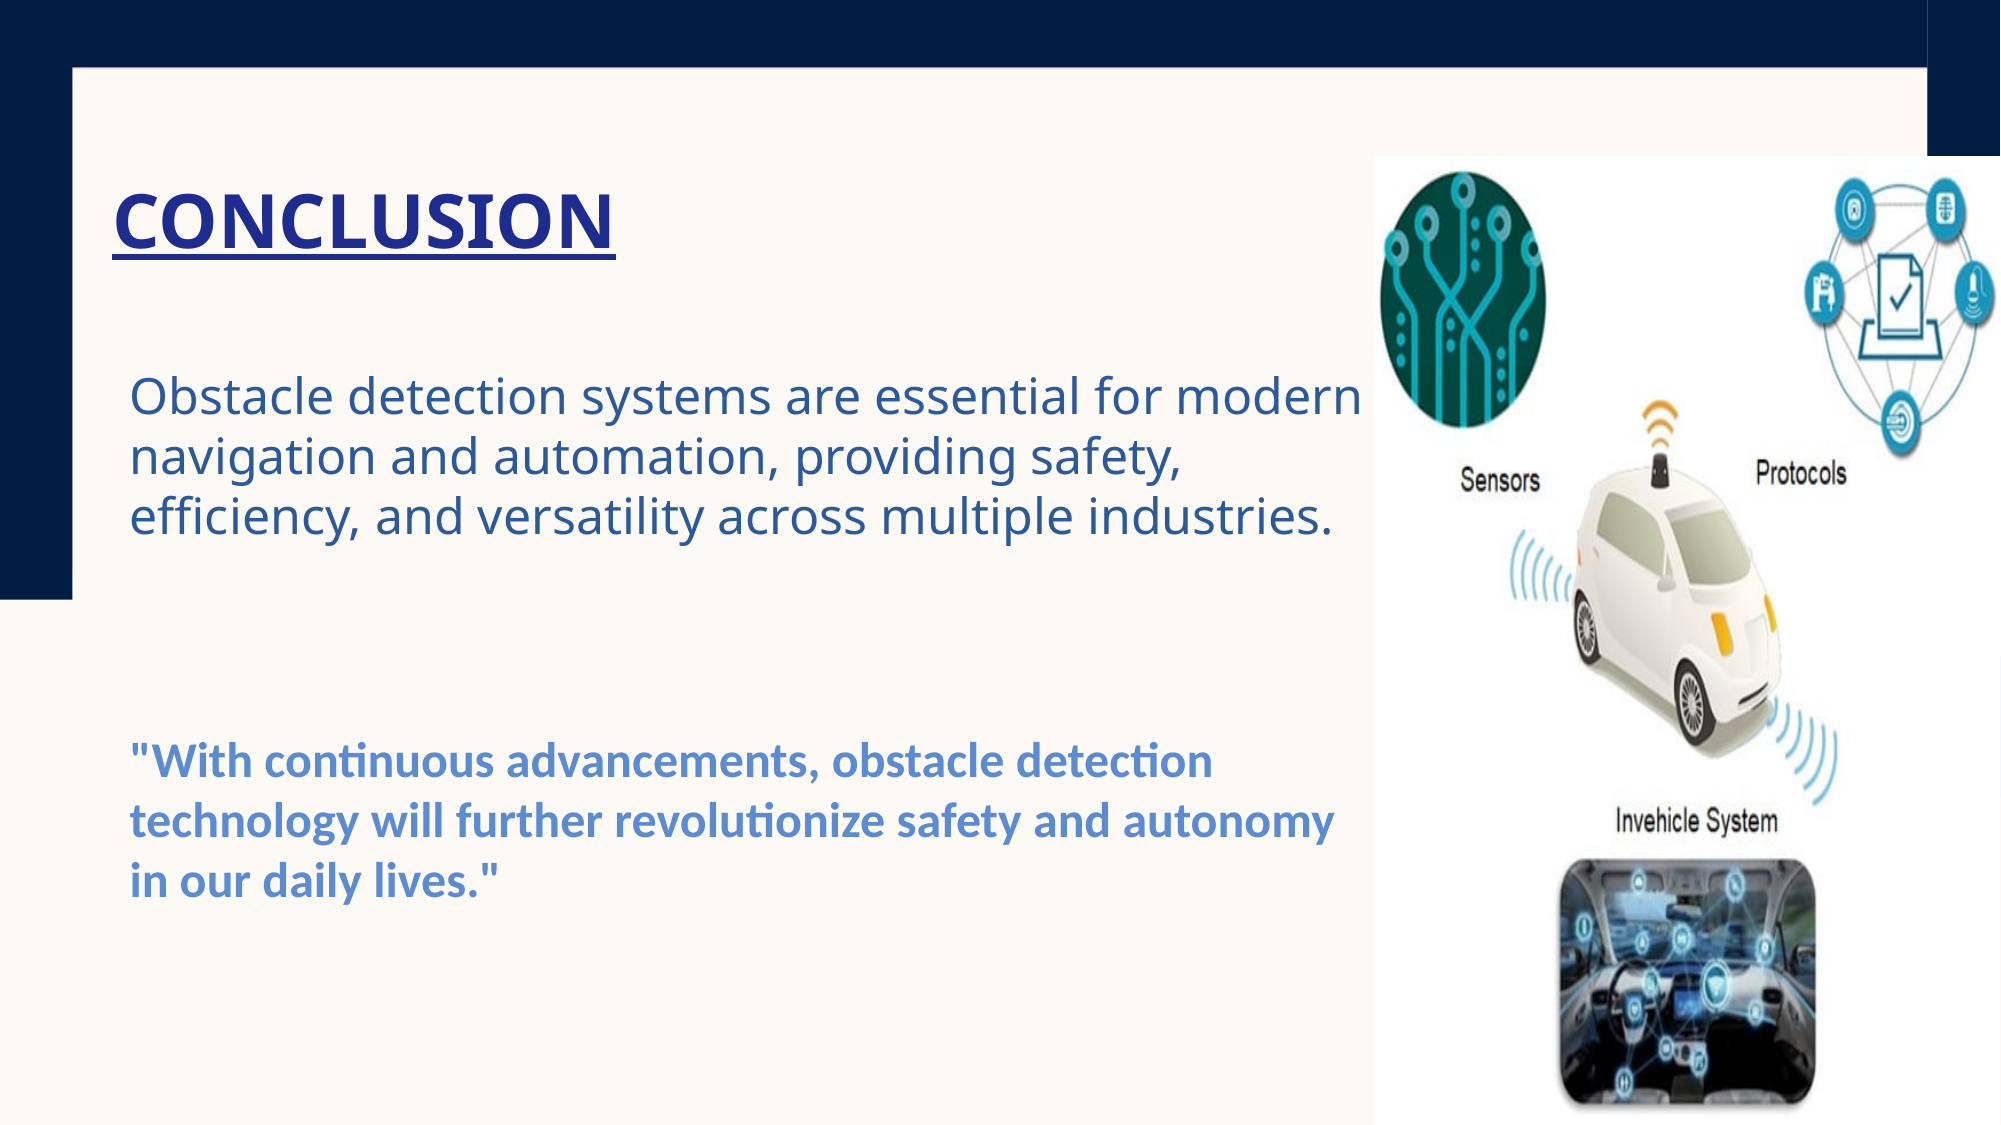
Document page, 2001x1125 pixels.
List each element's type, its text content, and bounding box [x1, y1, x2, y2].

text_box [73, 0, 1928, 68]
list Obstacle detection systems are essential for modern navigation and automation, providing safety, efficiency, and versatility across multiple industries. "With continuous advancements, obstacle detection technology will further revolutionize safety and autonomy in our daily lives." [114, 364, 1373, 1096]
text_box [0, 0, 73, 600]
picture [1373, 156, 2000, 1125]
title conclusion [97, 156, 1349, 264]
text_box [1927, 0, 2000, 156]
